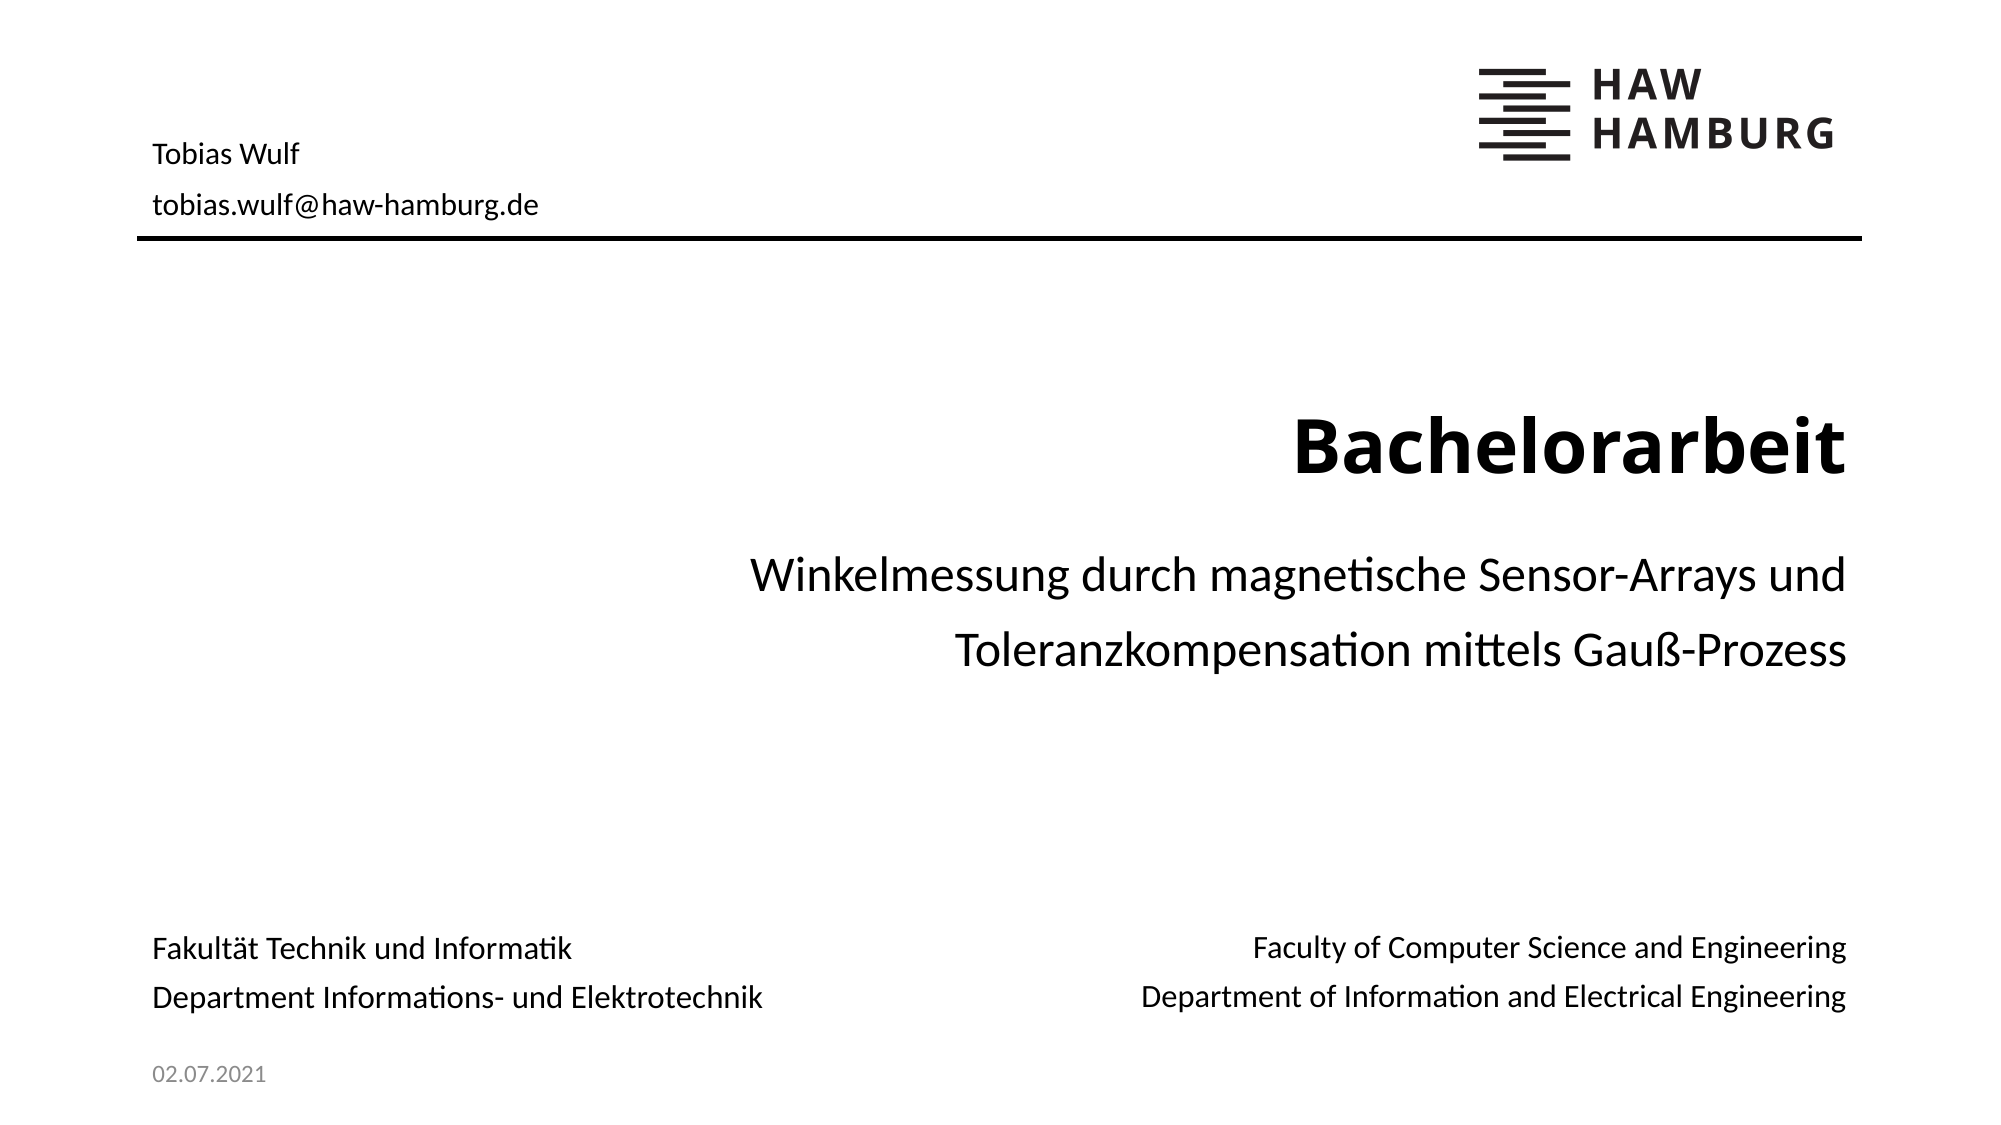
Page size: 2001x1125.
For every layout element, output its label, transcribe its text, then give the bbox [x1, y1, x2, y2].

picture [1448, 38, 1863, 191]
title Bachelorarbeit [137, 282, 1863, 498]
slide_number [137, 1042, 588, 1103]
subtitle Winkelmessung durch magnetische Sensor-Arrays und Toleranzkompensation mittels Gauß-Prozess [690, 541, 1863, 723]
